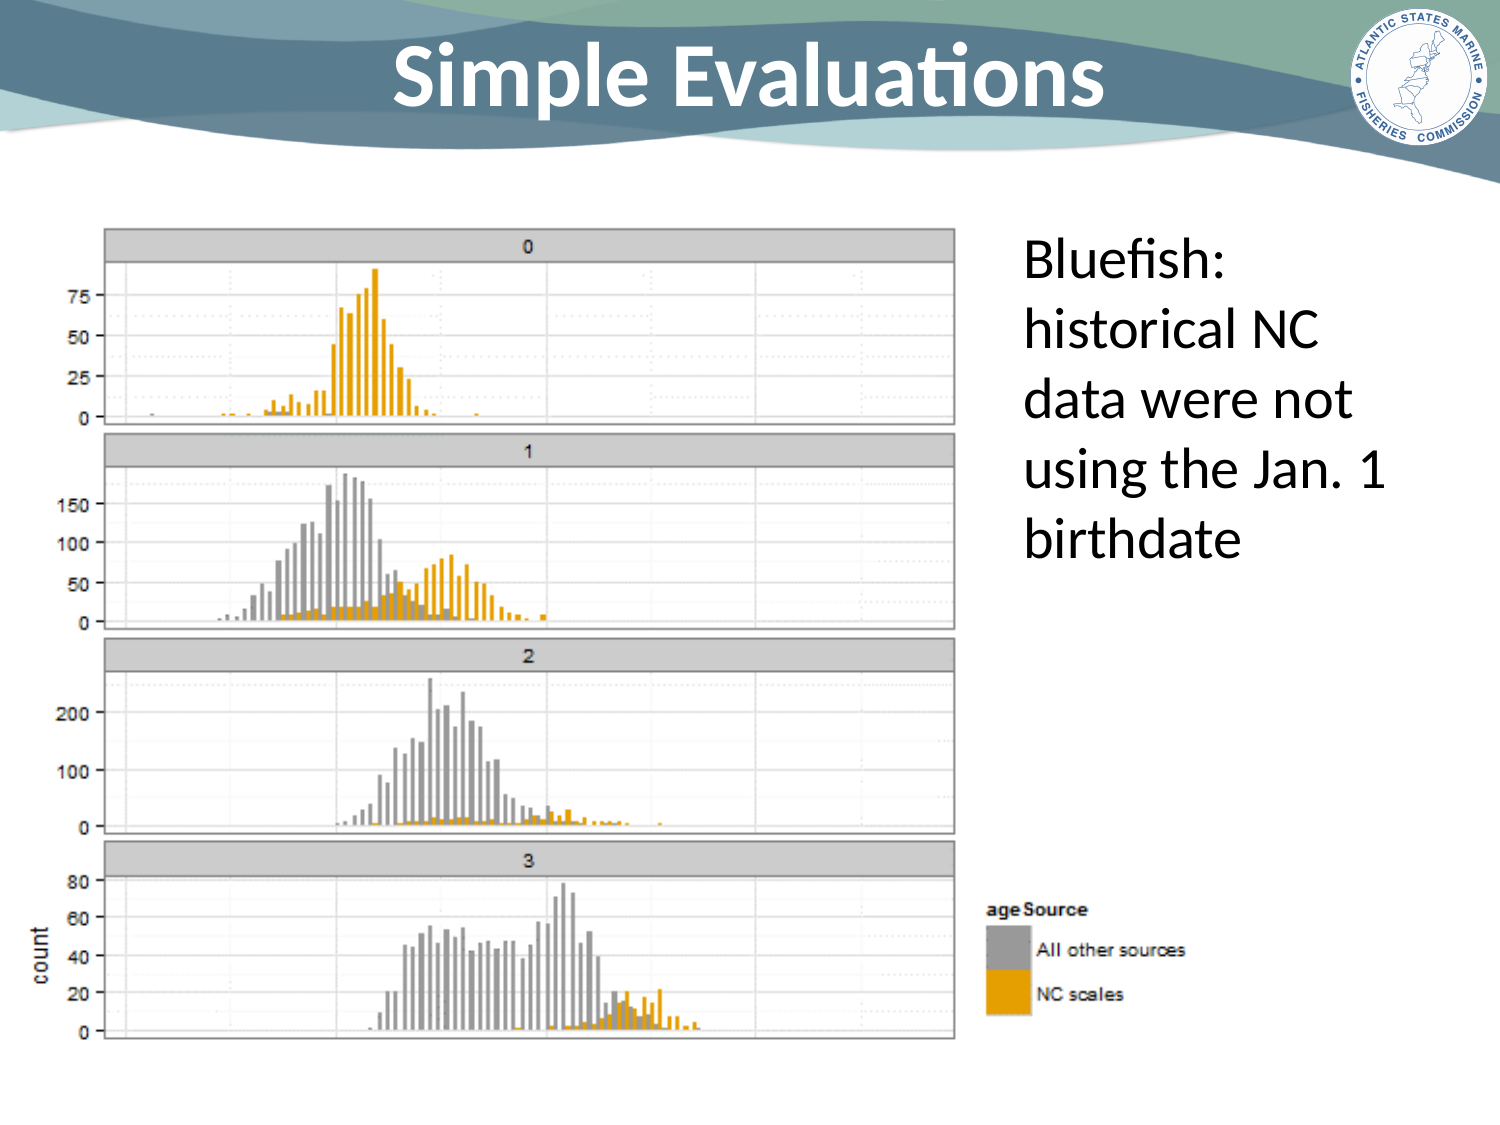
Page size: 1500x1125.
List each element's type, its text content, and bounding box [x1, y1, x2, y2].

title Simple Evaluations [75, 3, 1425, 137]
list Bluefish: historical NC data were not using the Jan. 1 birthdate [1258, 212, 1425, 1005]
picture [0, 0, 1500, 188]
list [0, 192, 1255, 1043]
